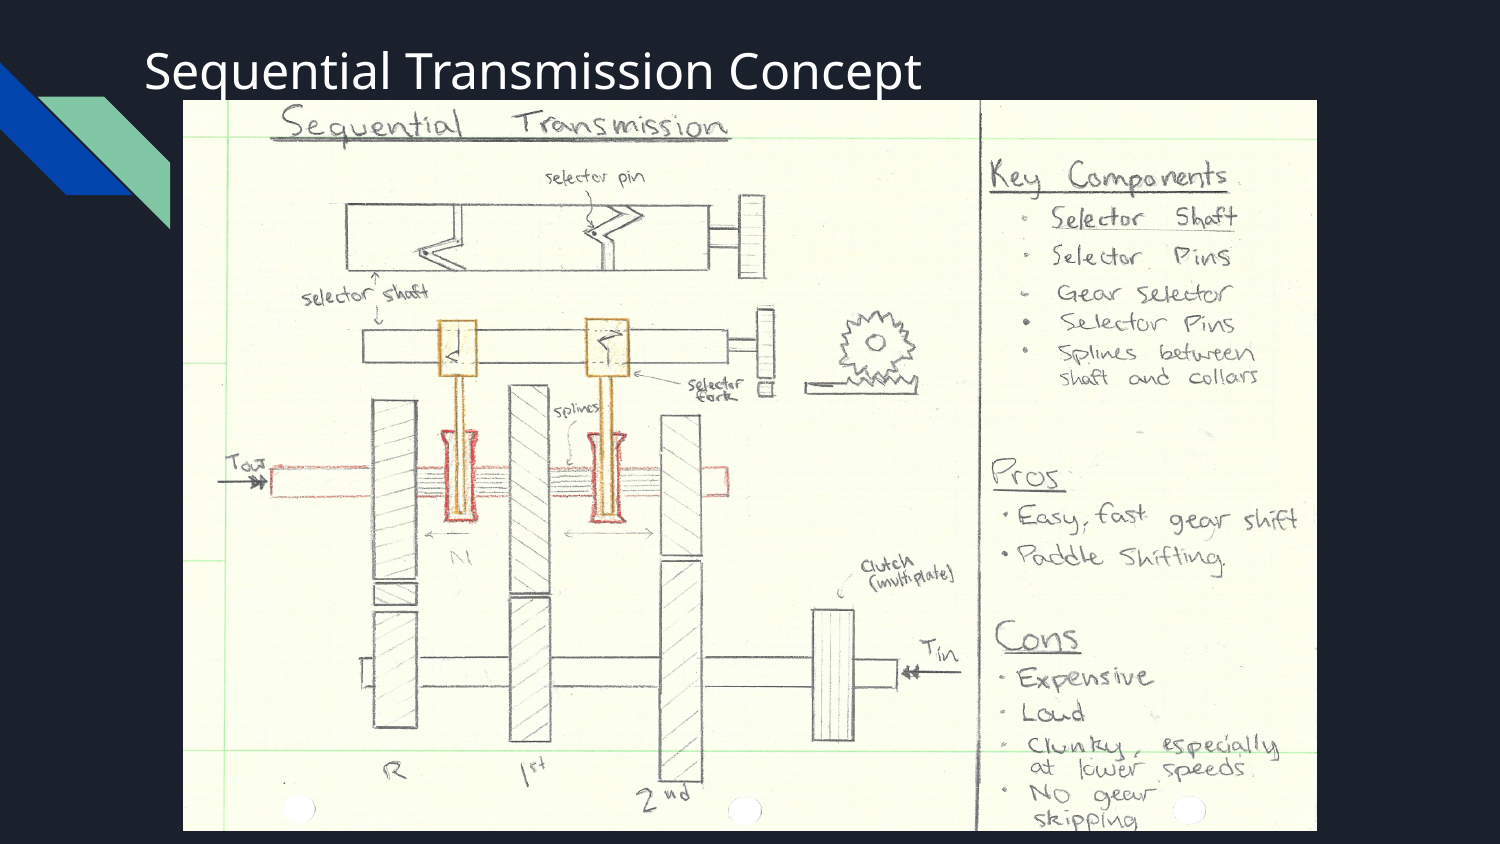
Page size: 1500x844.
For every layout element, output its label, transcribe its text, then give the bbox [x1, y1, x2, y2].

picture [182, 99, 1318, 832]
title Sequential Transmission Concept [129, 24, 1284, 174]
